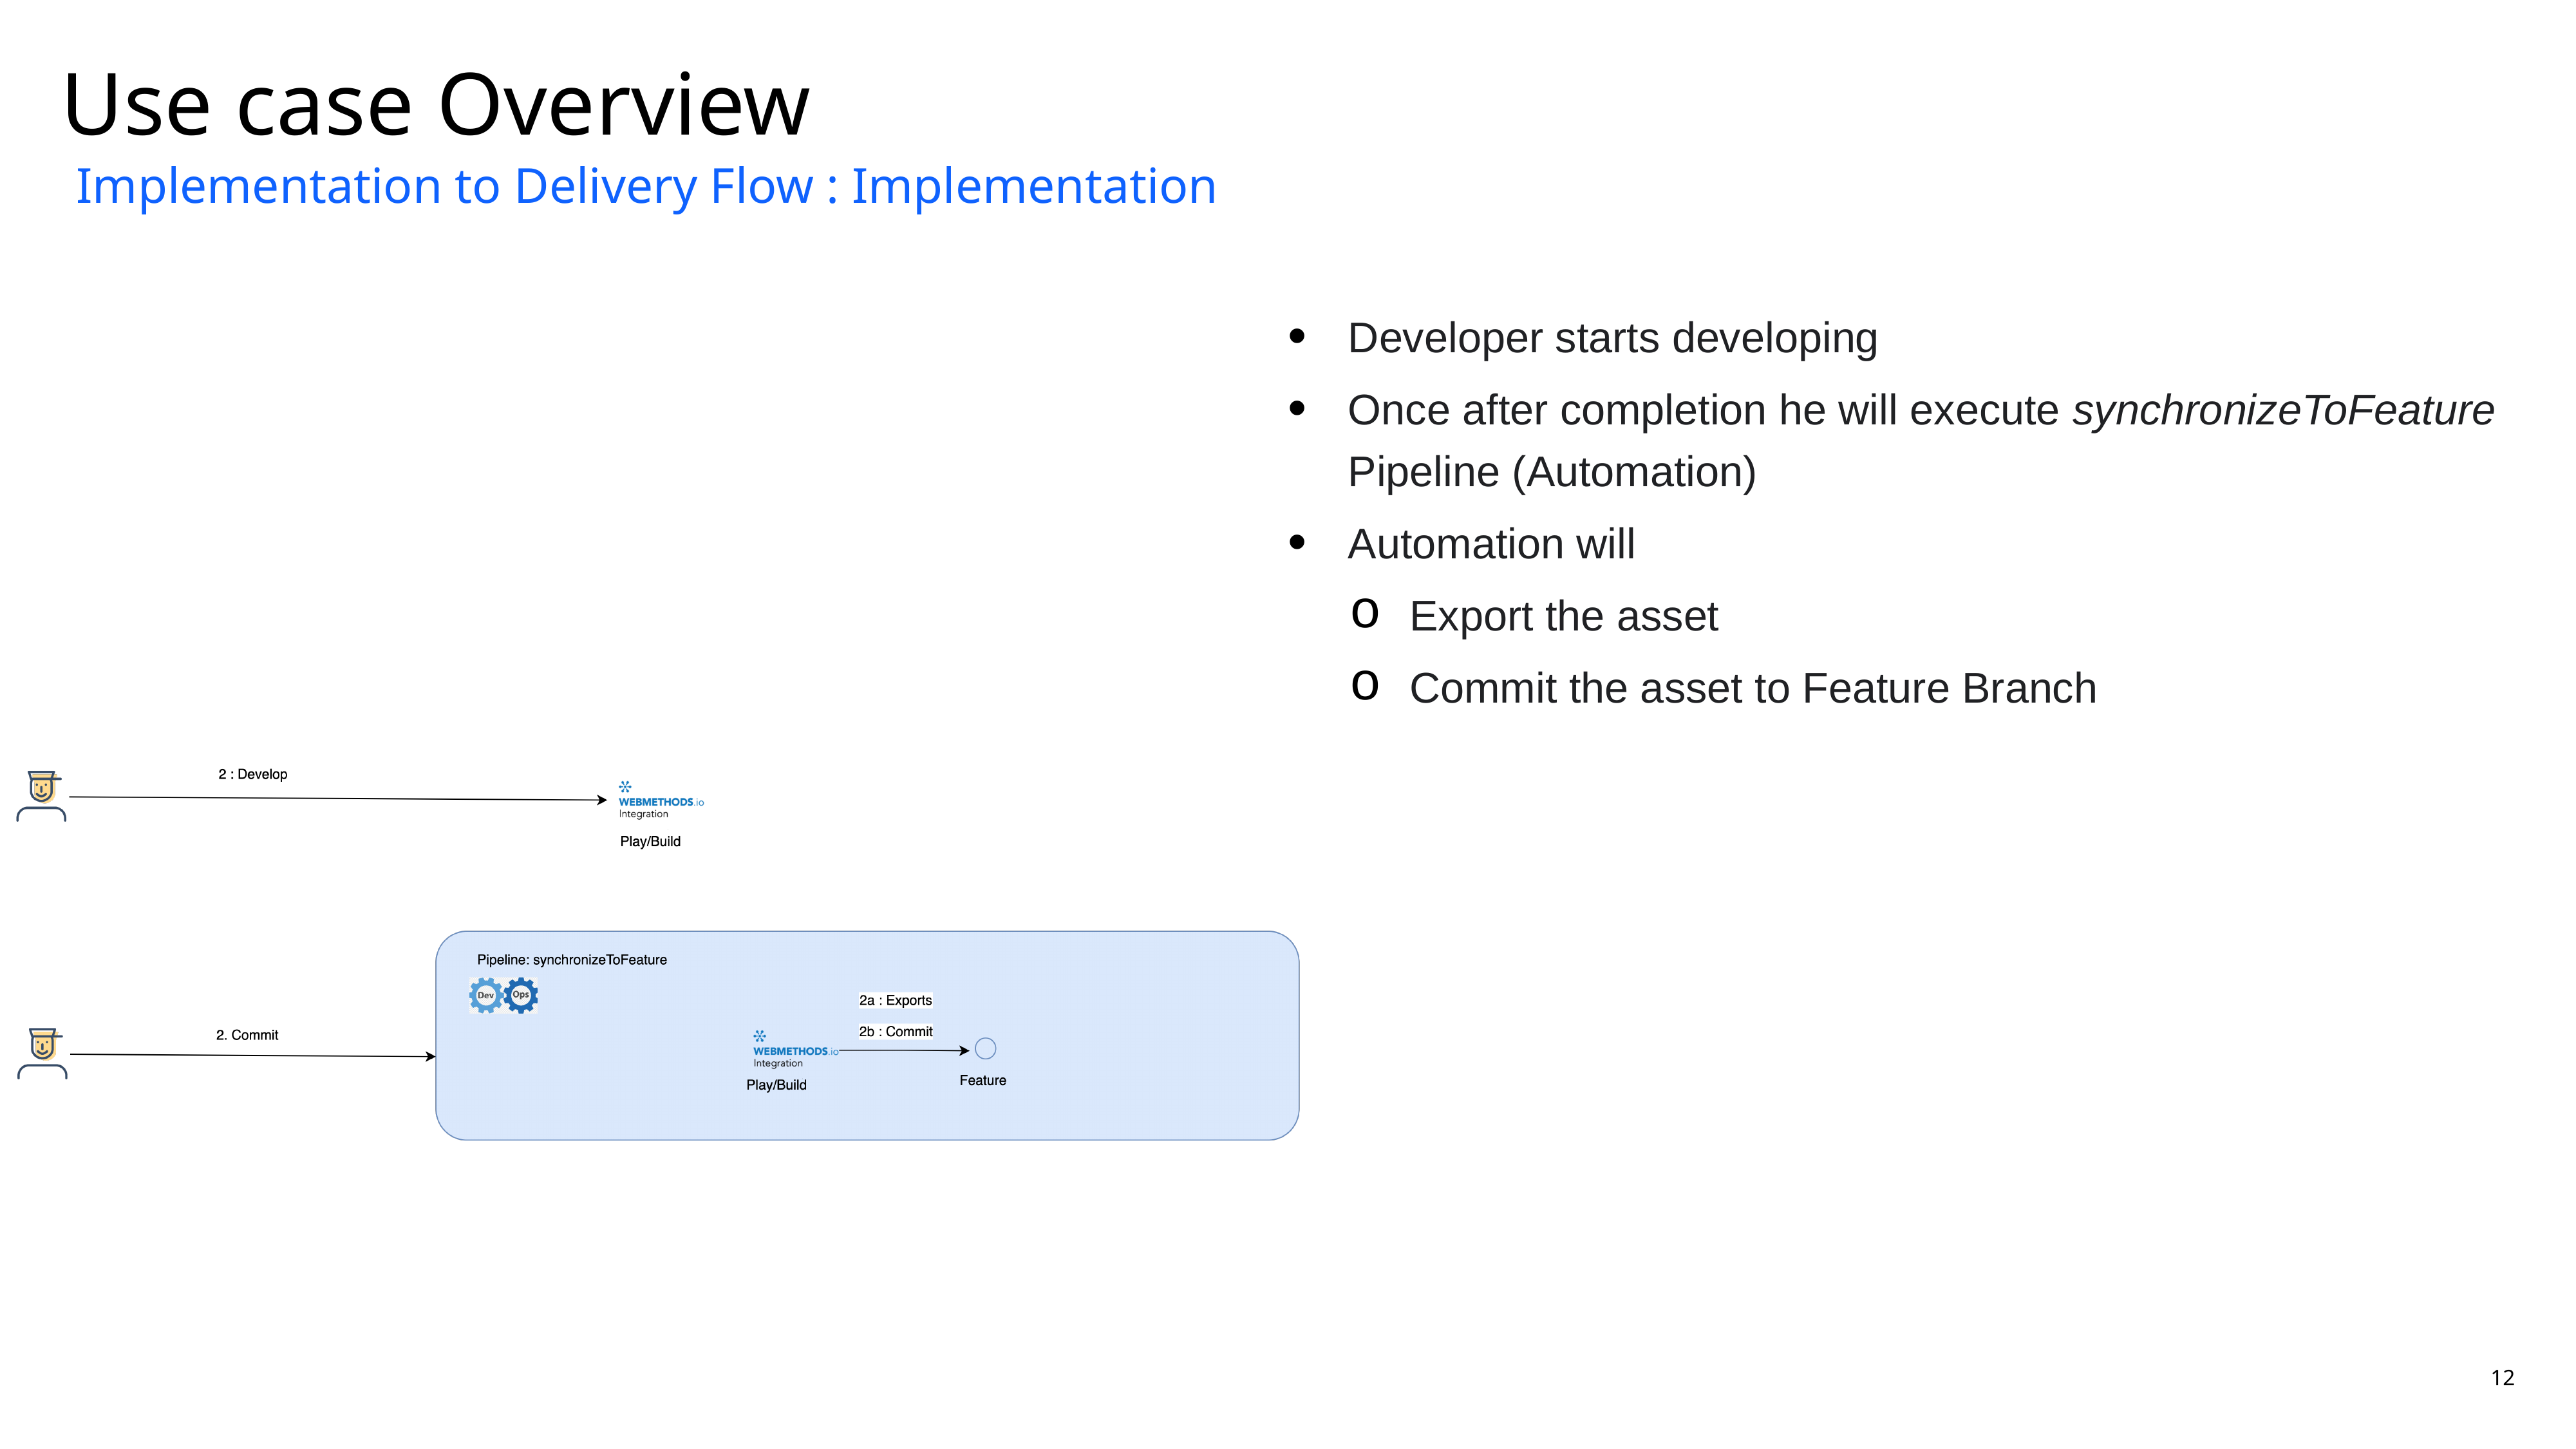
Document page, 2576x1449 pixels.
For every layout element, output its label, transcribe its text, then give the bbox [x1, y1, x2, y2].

picture [3, 745, 1311, 1152]
subtitle Implementation to Delivery Flow : Implementation [75, 149, 2499, 211]
slide_number 12 [2488, 1367, 2515, 1394]
title Use case Overview [60, 60, 2447, 341]
text_box Developer starts developing Once after completion he will execute synchronizeToFeature Pipeline (Automation) Automation will Export the asset Commit the asset to Feature Branch [1288, 238, 2519, 1187]
